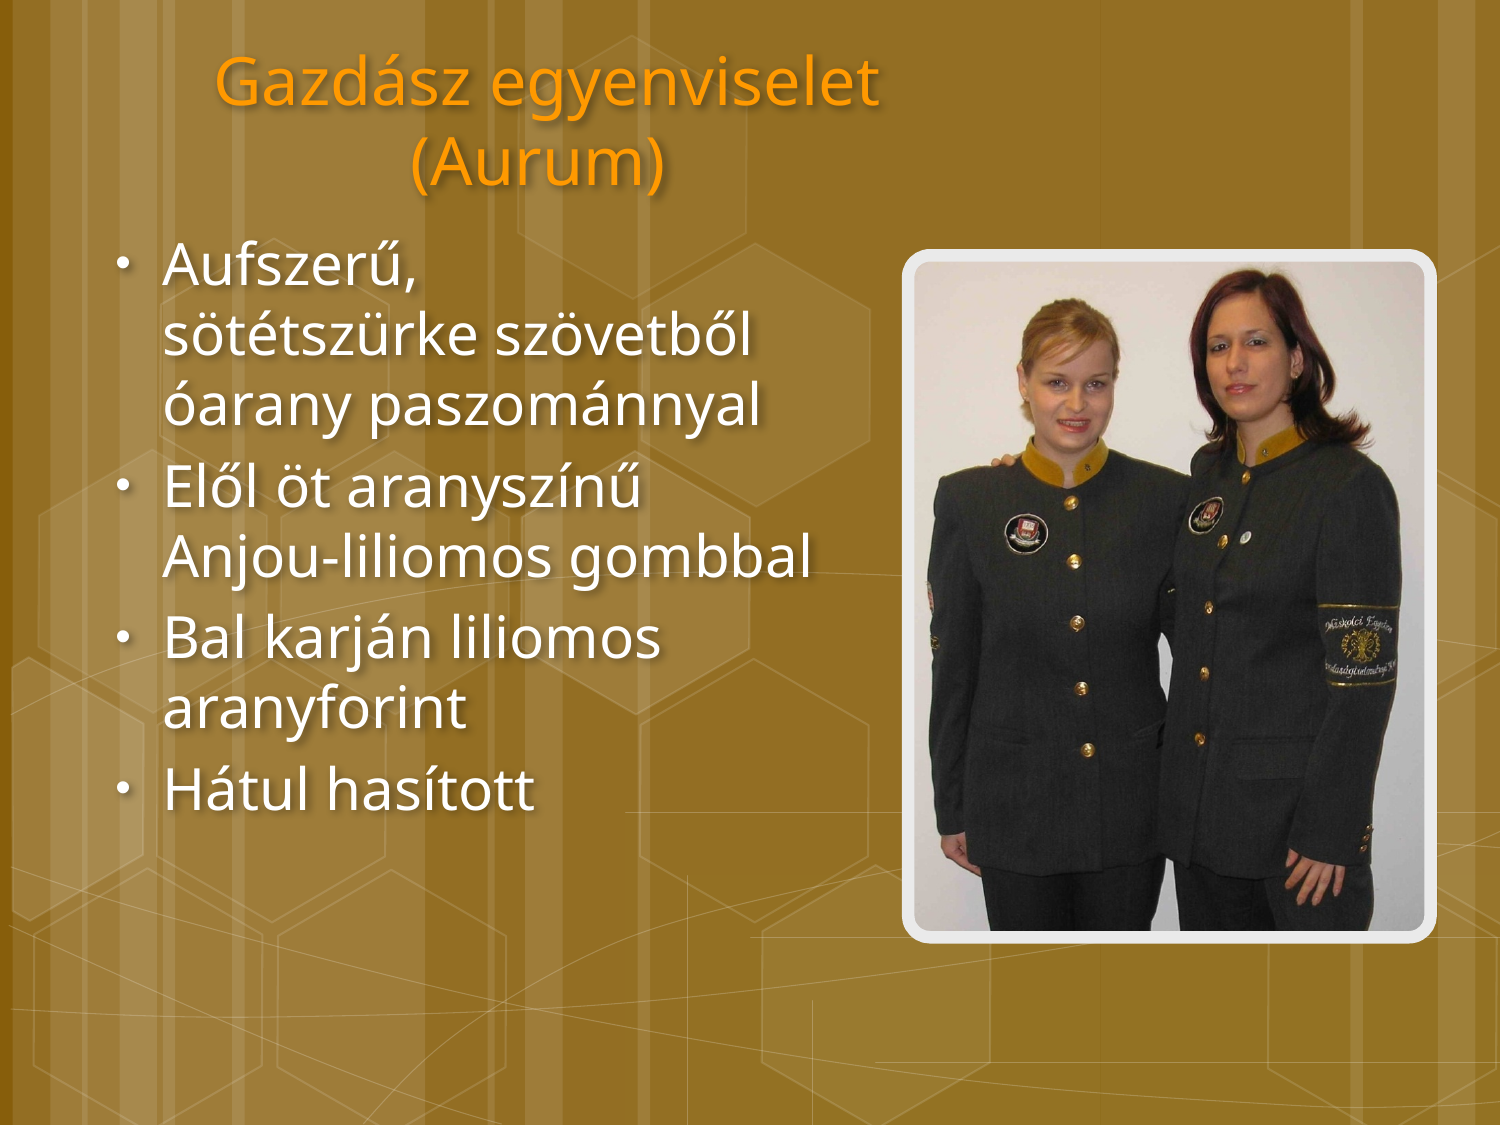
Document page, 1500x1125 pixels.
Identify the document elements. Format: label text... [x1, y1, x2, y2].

title Gazdász egyenviselet (Aurum) [95, 113, 970, 207]
picture [907, 255, 1431, 938]
list Aufszerű, sötétszürke szövetből óarany paszománnyal Elől öt aranyszínű Anjou-liliomos gombbal Bal karján liliomos aranyforint Hátul hasított [100, 219, 835, 938]
